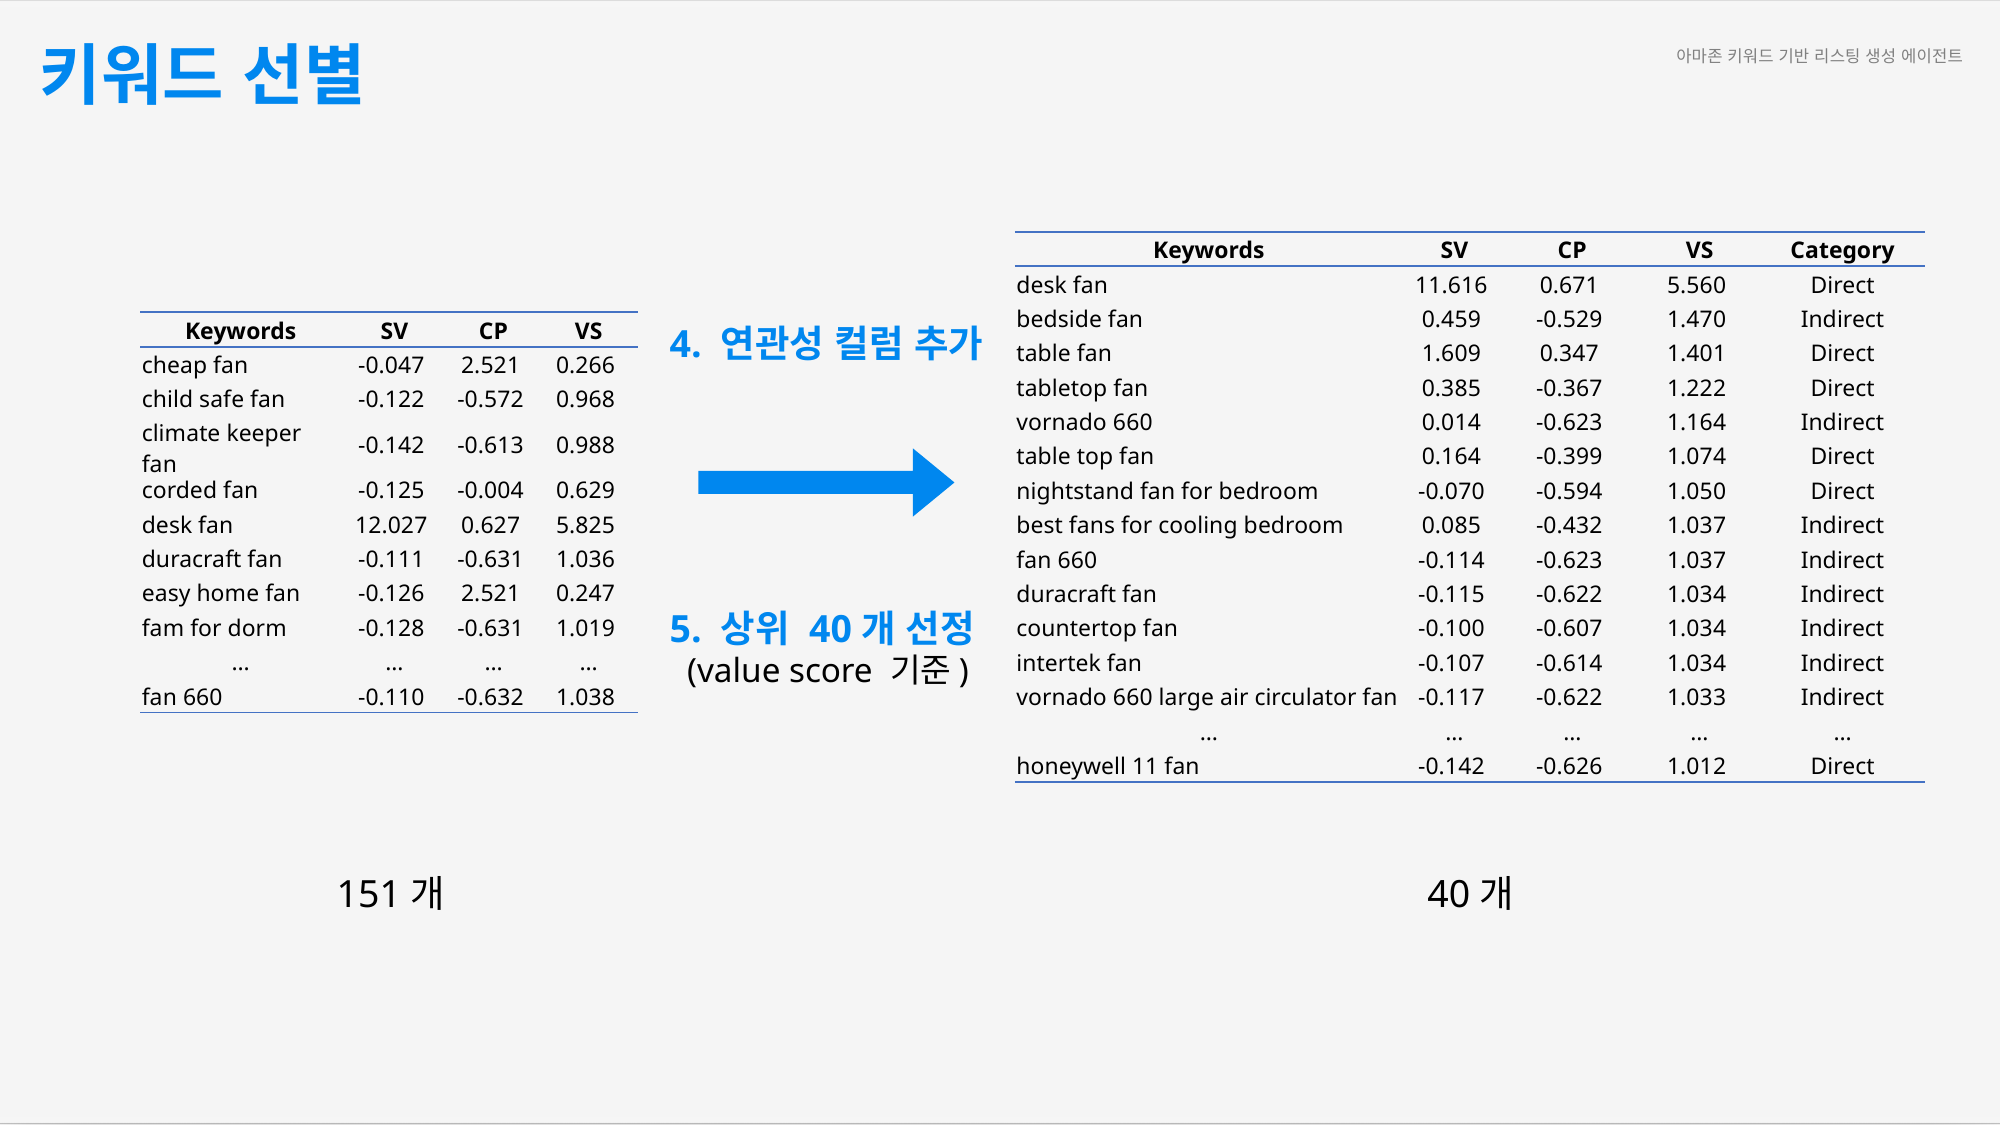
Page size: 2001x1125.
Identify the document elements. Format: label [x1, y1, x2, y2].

text_box [664, 312, 989, 702]
picture [0, 0, 2000, 1125]
